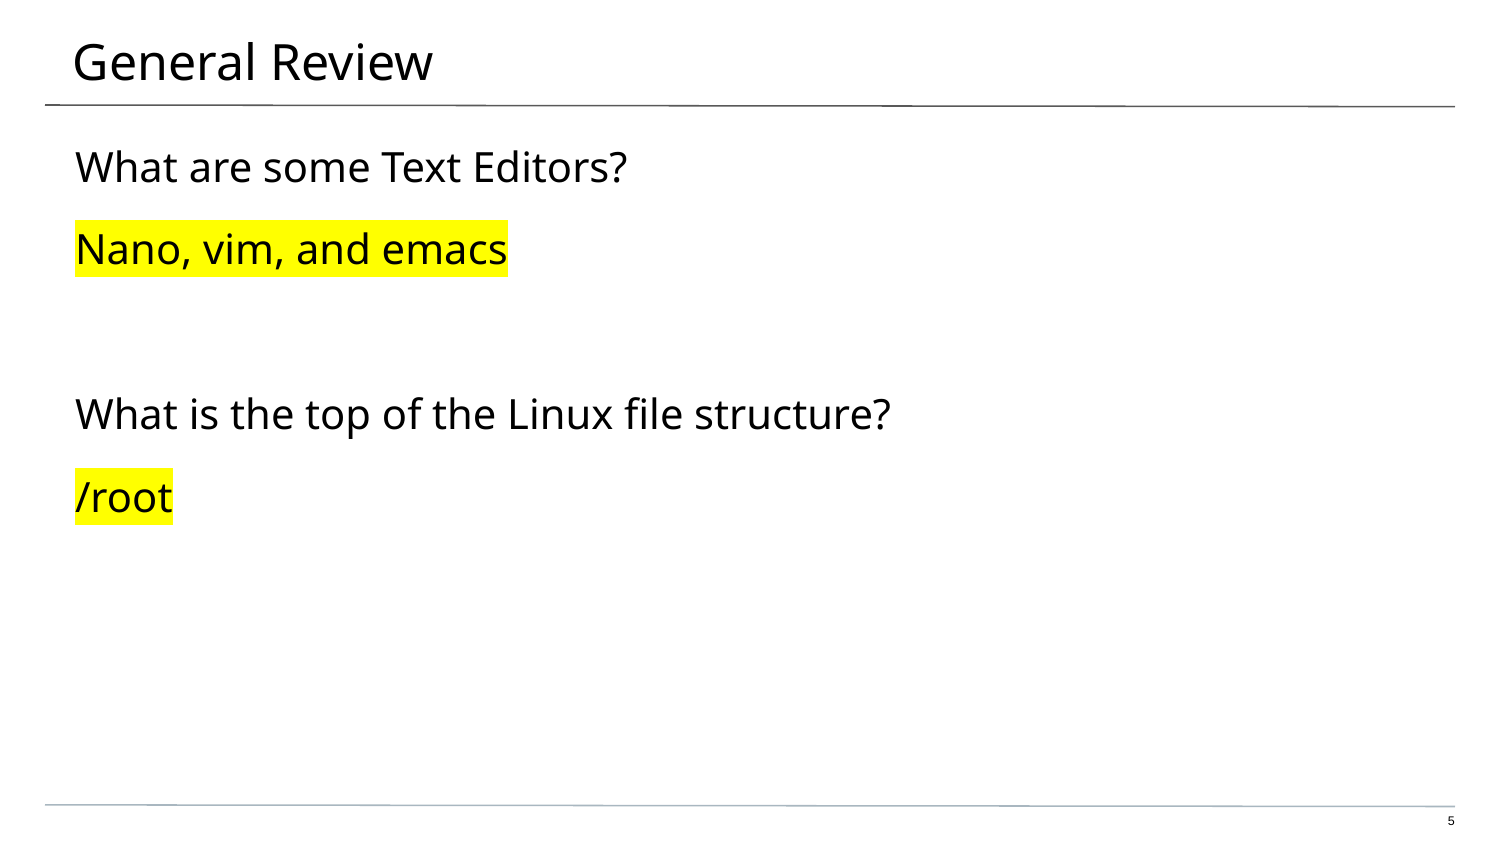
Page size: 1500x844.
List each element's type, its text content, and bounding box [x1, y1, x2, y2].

list What are some Text Editors? Nano, vim, and emacs What is the top of the Linux file structure? /root [0, 133, 1500, 805]
title General Review [0, 0, 1500, 88]
slide_number 5 [1412, 813, 1455, 831]
